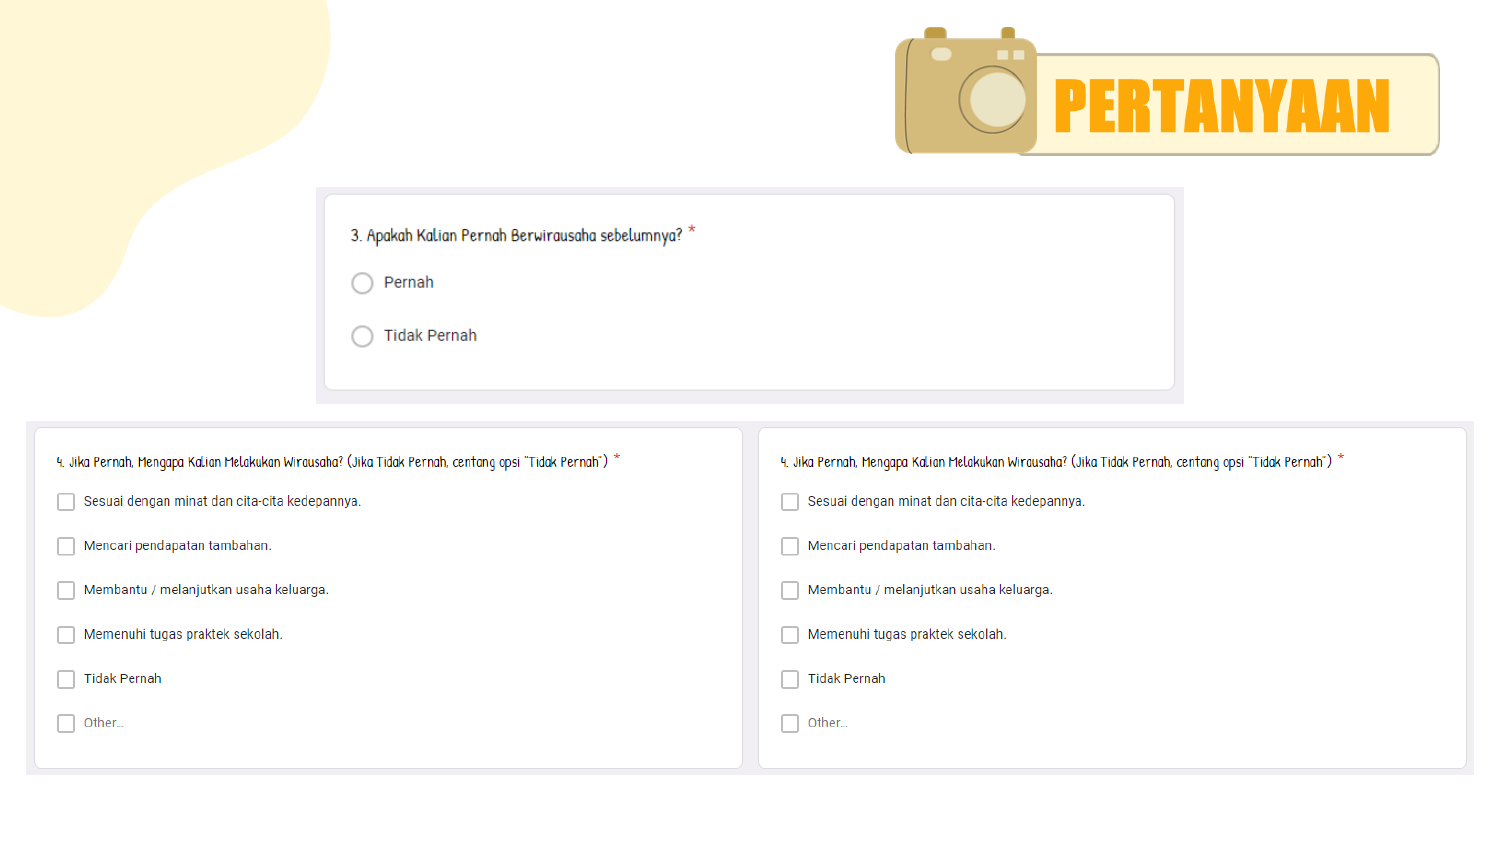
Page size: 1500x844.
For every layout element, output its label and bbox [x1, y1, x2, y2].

picture [316, 27, 1441, 404]
picture [26, 421, 1474, 775]
